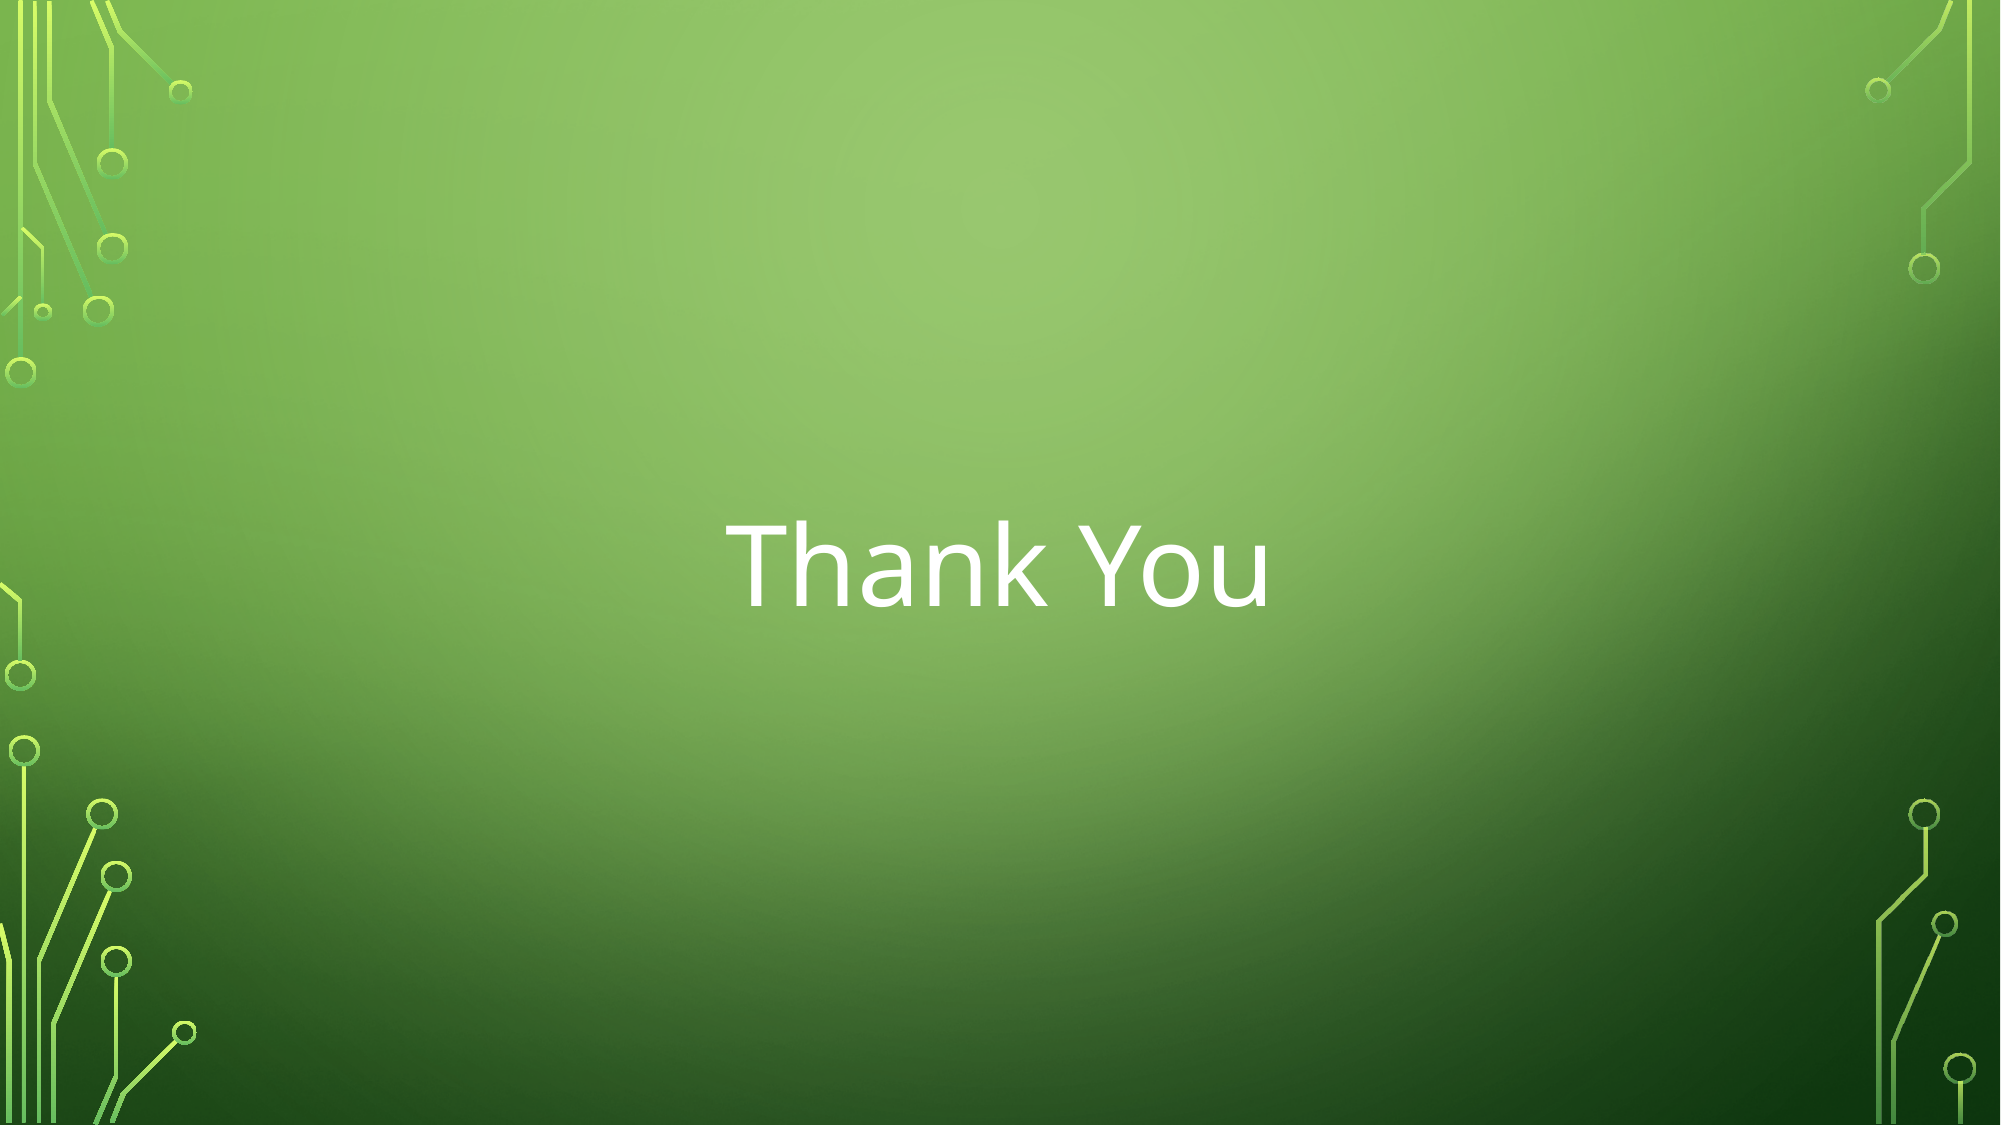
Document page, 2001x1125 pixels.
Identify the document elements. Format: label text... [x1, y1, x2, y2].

text_box Thank You [710, 486, 1290, 637]
